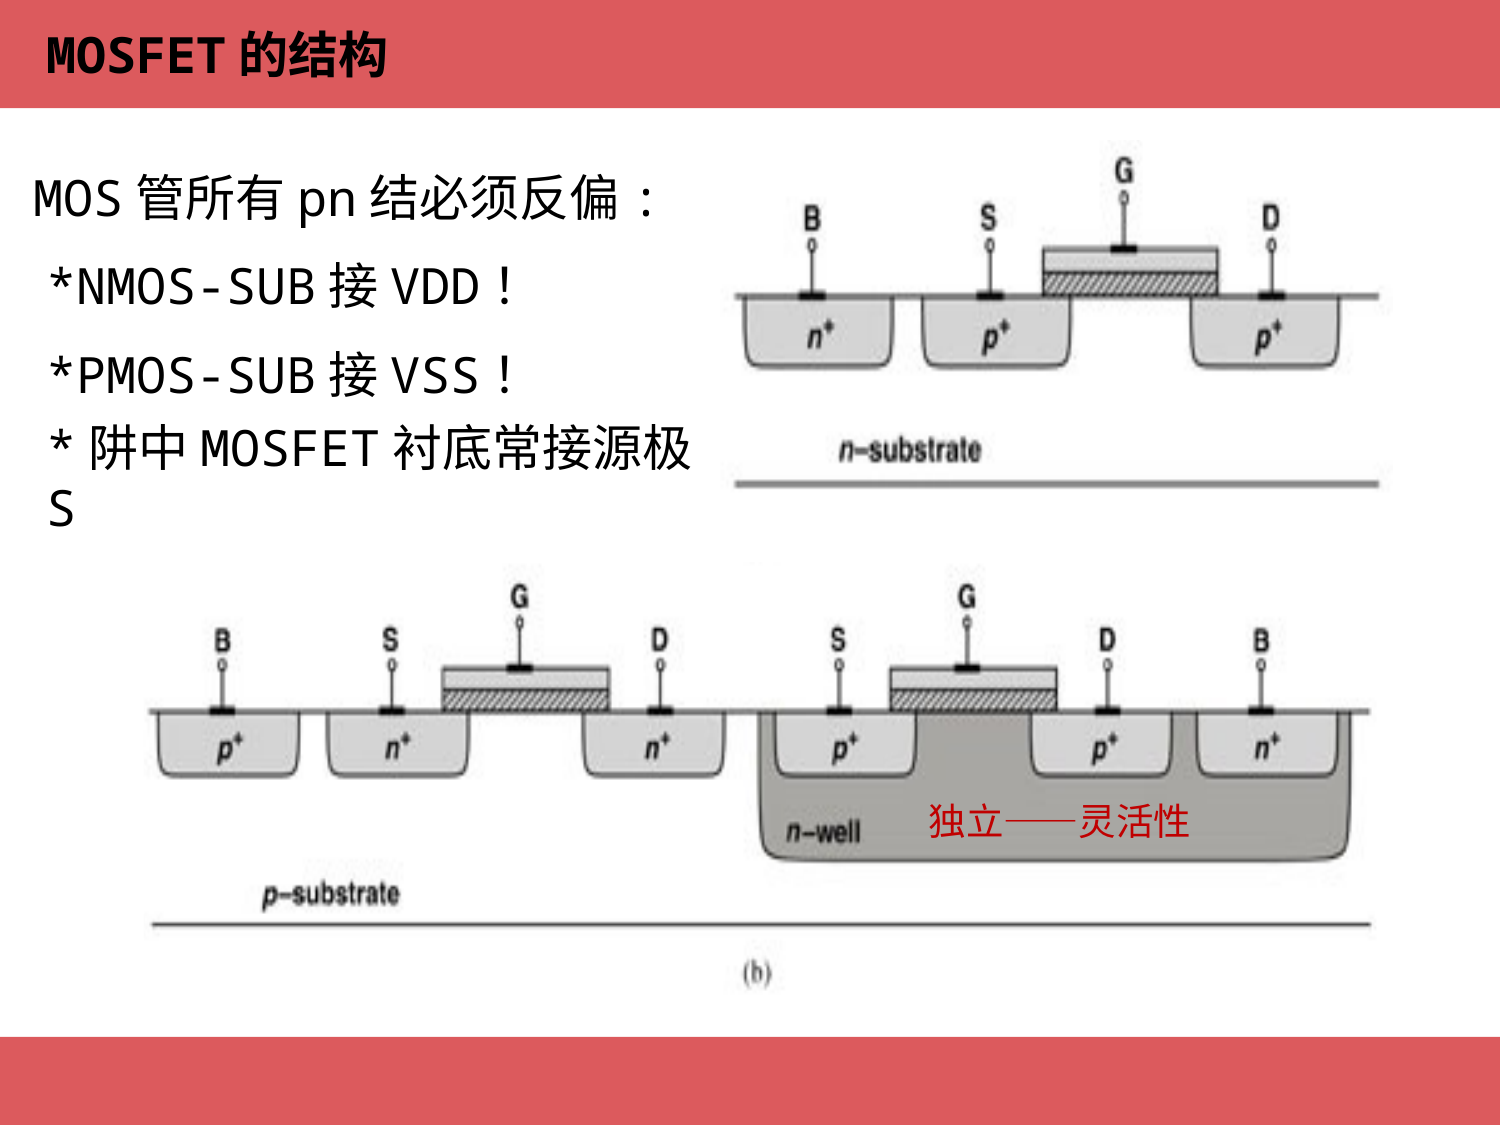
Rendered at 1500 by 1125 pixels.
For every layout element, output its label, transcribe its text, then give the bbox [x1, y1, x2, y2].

text_box [698, 140, 1393, 515]
text_box MOSFET的结构 [31, 16, 620, 91]
text_box MOS管所有pn结必须反偏: *NMOS-SUB接VDD！ *PMOS-SUB接VSS！ *阱中MOSFET衬底常接源极S [31, 166, 699, 537]
text_box [0, 1036, 1500, 1125]
text_box [143, 562, 1377, 1001]
text_box 独立——灵活性 [913, 790, 1271, 851]
text_box [0, 0, 1500, 109]
